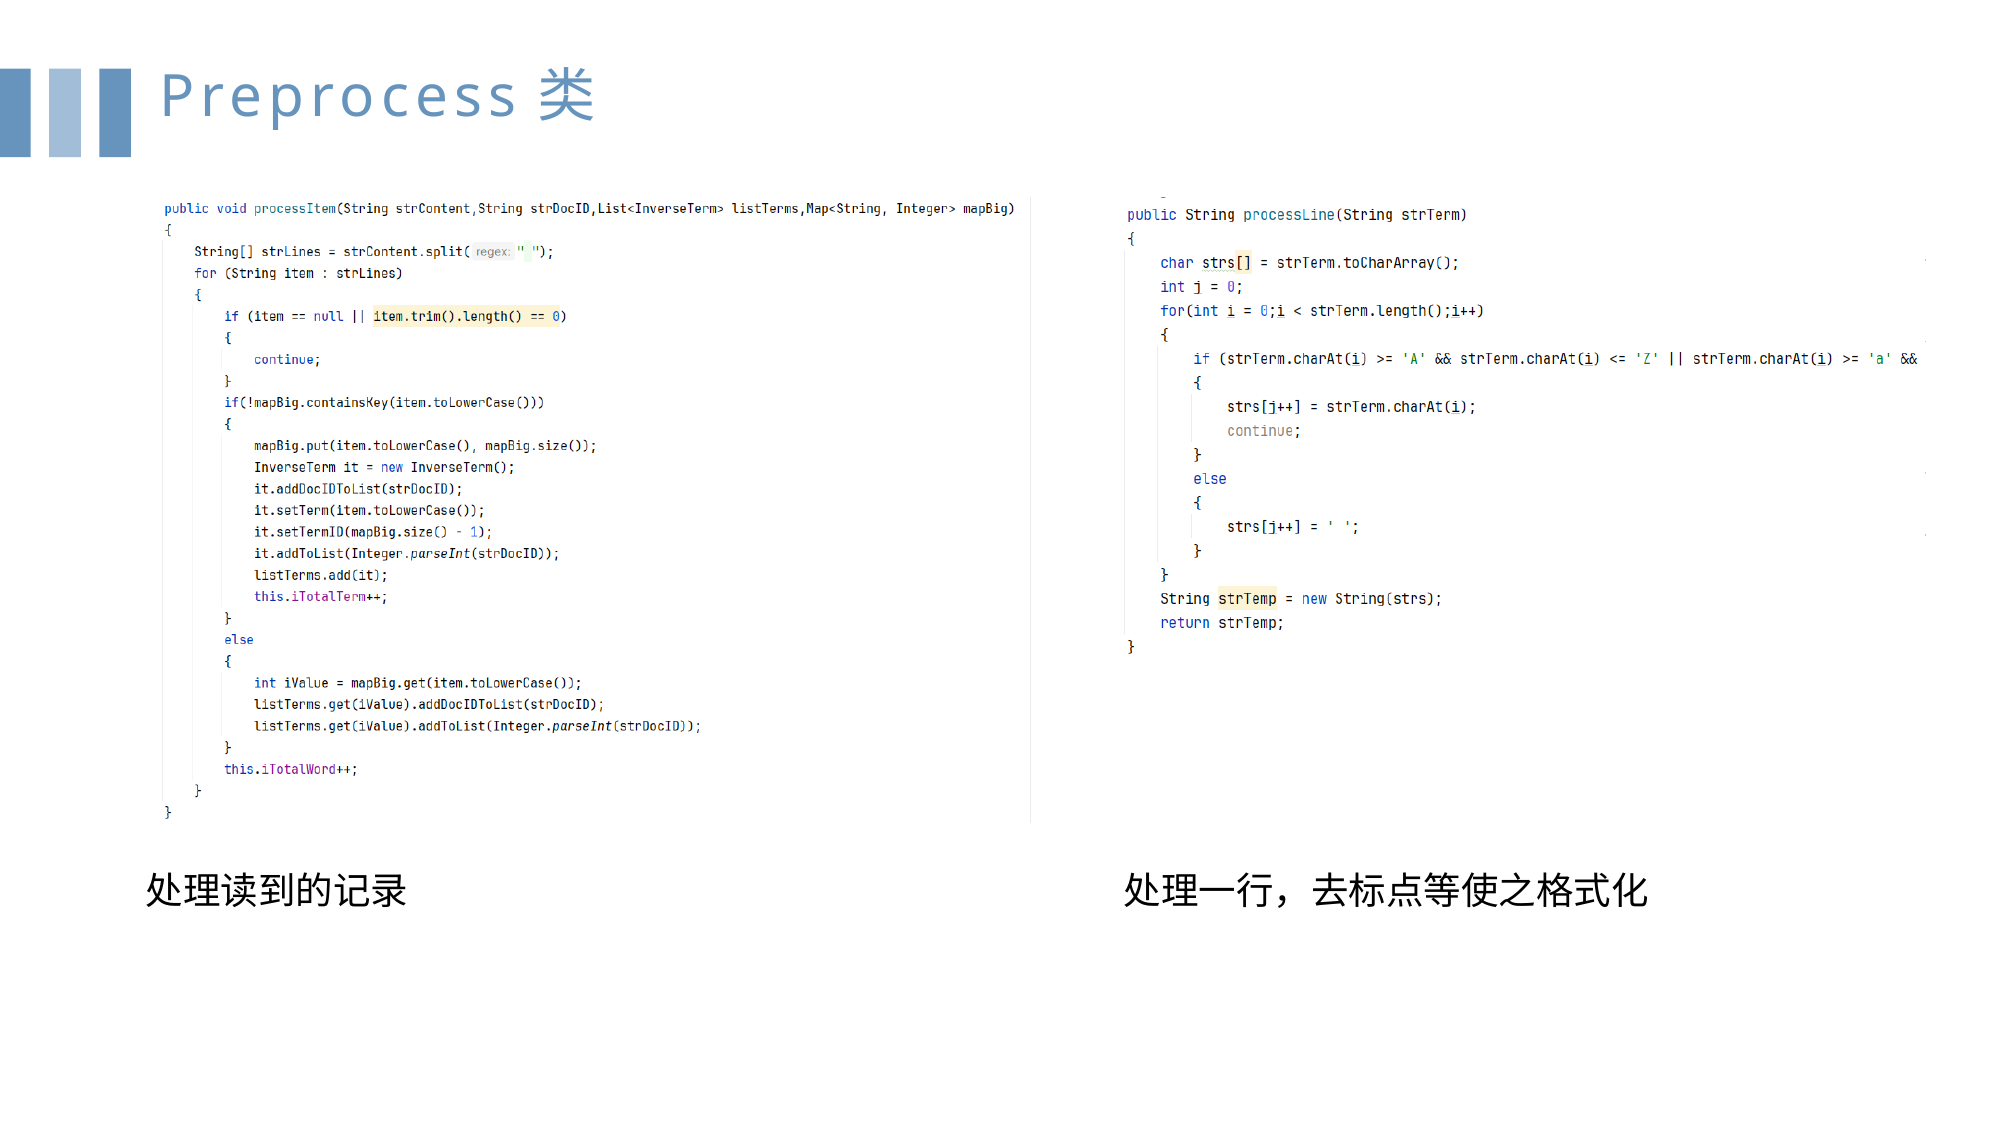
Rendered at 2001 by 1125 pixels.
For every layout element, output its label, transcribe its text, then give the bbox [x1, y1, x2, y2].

text_box 处理一行，去标点等使之格式化 [1108, 859, 2000, 920]
text_box [98, 68, 132, 158]
text_box 处理读到的记录 [131, 859, 1108, 920]
picture [1108, 197, 1926, 666]
text_box [48, 68, 82, 158]
text_box [0, 68, 32, 158]
picture [149, 197, 1034, 823]
text_box Preprocess类 [144, 50, 1417, 136]
